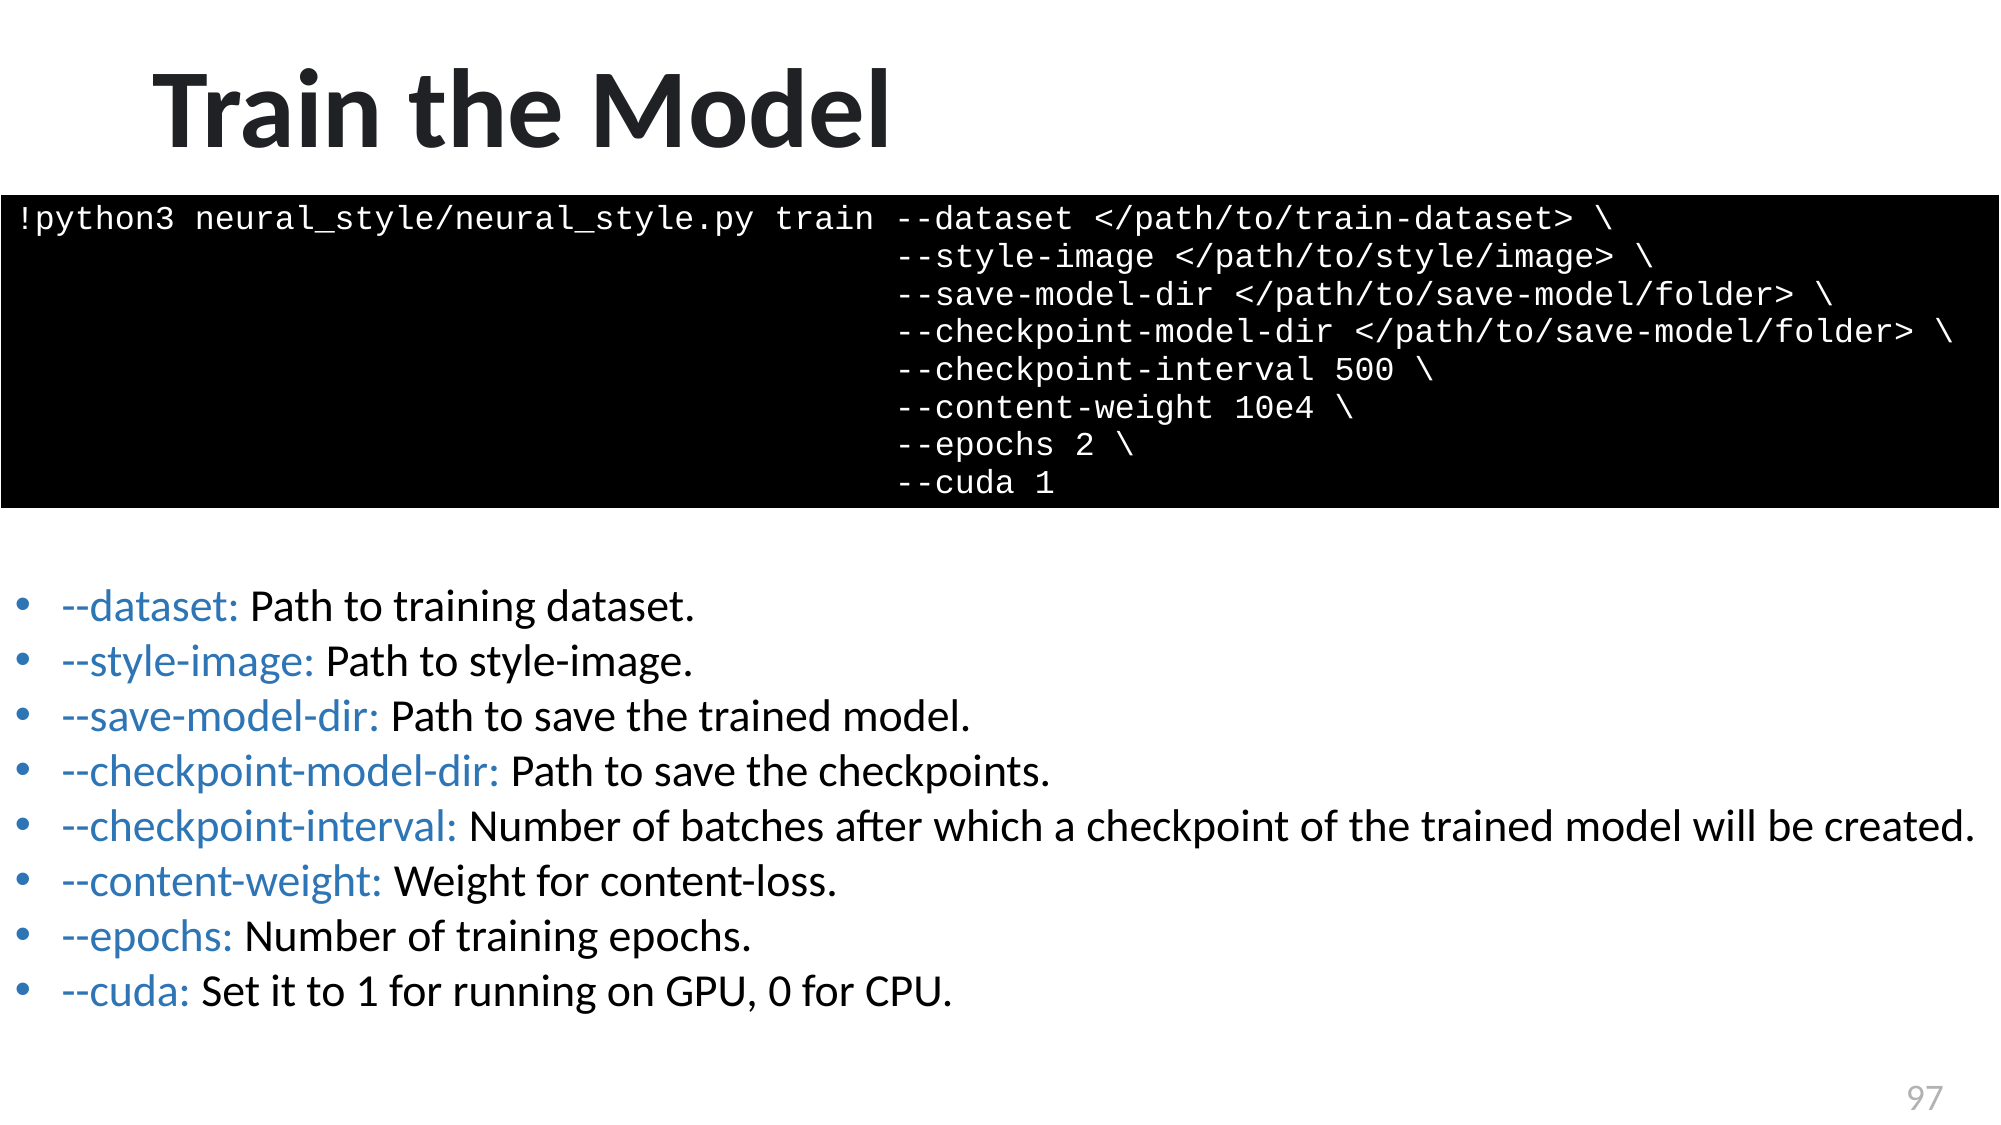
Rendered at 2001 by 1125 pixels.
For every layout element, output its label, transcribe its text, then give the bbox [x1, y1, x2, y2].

title Train the Model [137, 2, 1863, 193]
text_box --dataset: Path to training dataset. --style-image: Path to style-image. --save-model-dir: Path to save the trained model. --checkpoint-model-dir: Path to save the checkpoints. --checkpoint-interval: Number of batches after which a checkpoint of the trained model will be created. --content-weight: Weight for content-loss. --epochs: Number of training epochs. --cuda: Set it to 1 for running on GPU, 0 for CPU. [0, 568, 2000, 1024]
table_header !python3 neural_style/neural_style.py train --dataset </path/to/train-dataset> \ --style-image </path/to/style/image> \ --save-model-dir </path/to/save-model/folder> \ --checkpoint-model-dir </path/to/save-model/folder> \ --checkpoint-interval 500 \ --content-weight 10e4 \ --epochs 2 \ --cuda 1 [1, 195, 1999, 508]
slide_number 97 [1508, 1065, 1959, 1125]
